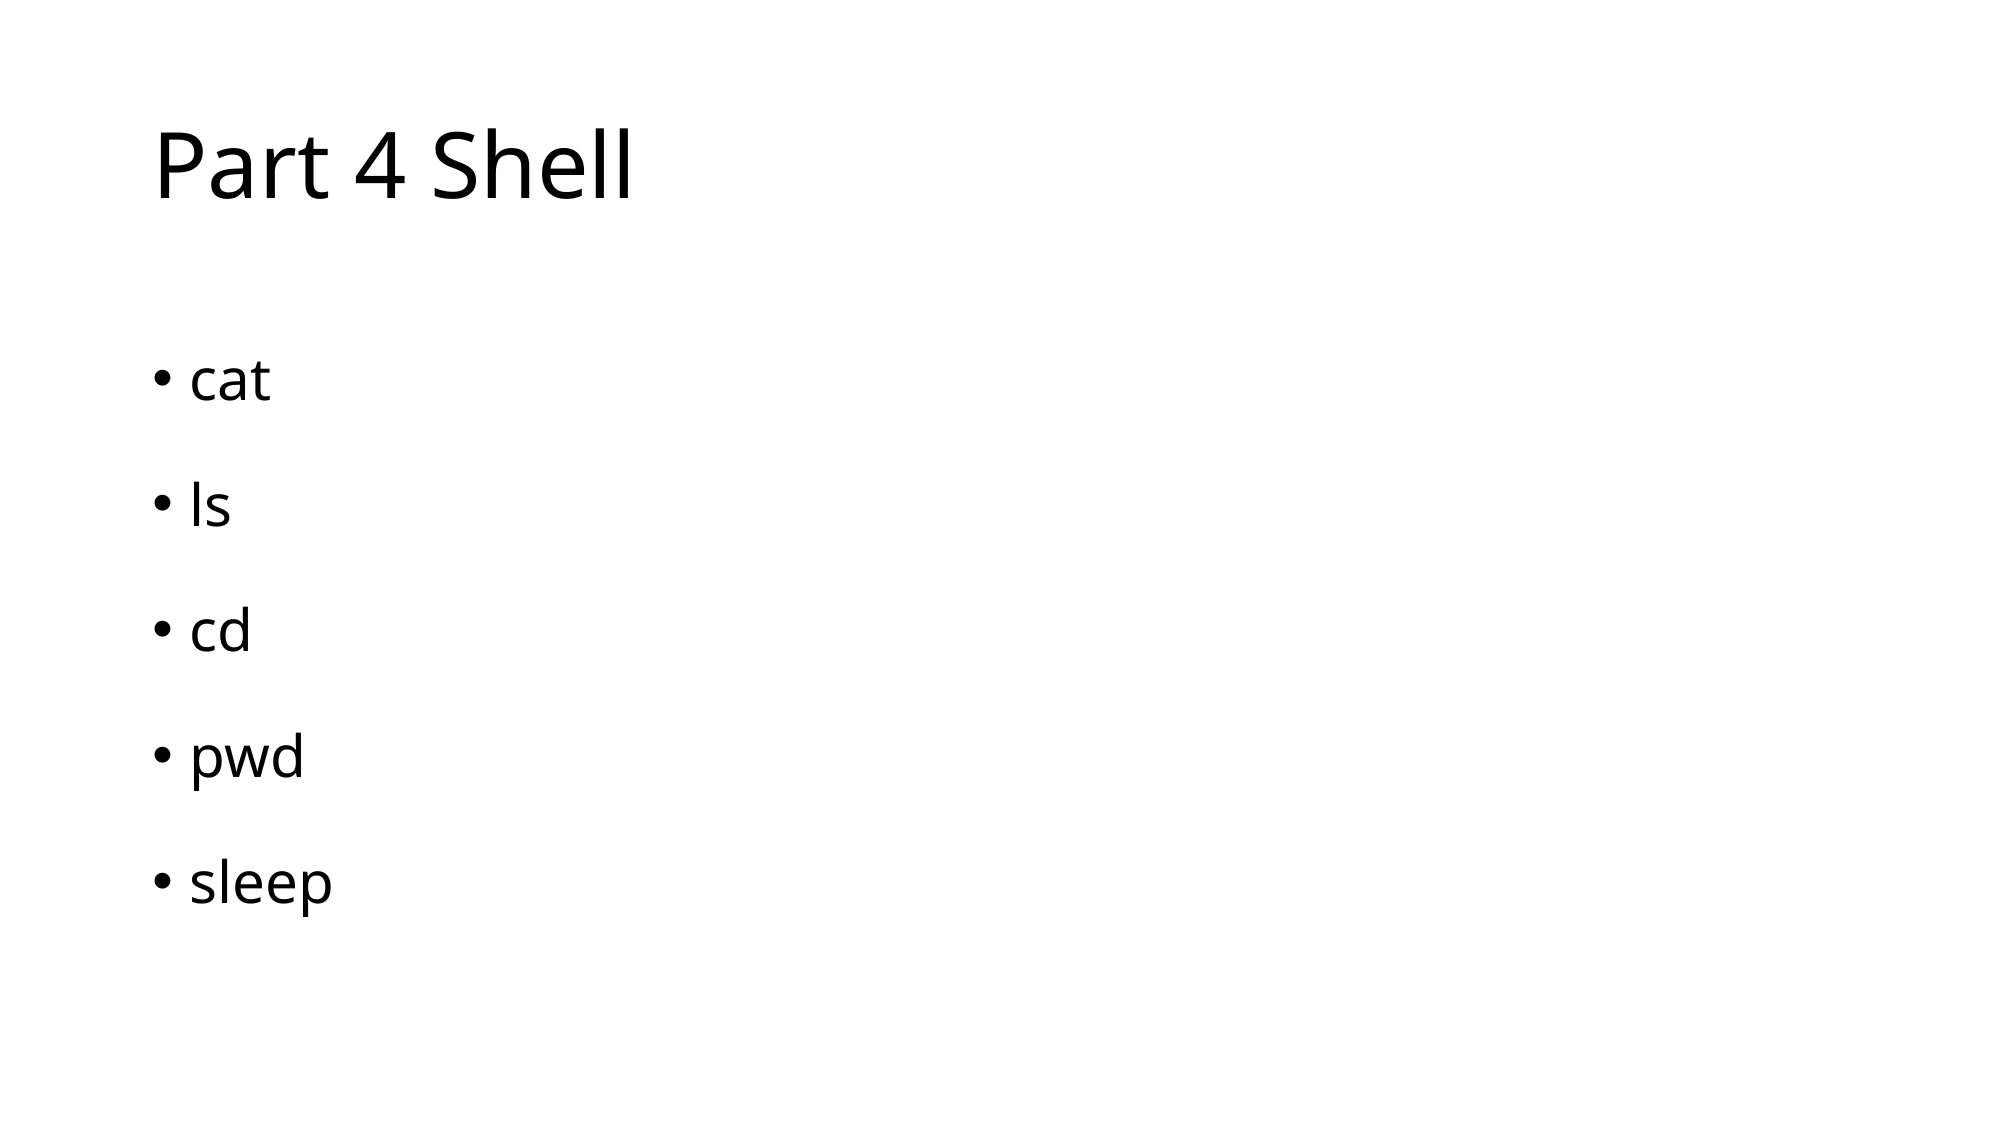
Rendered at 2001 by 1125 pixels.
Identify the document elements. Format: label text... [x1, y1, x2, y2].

title Part 4 Shell [137, 59, 1863, 278]
list cat ls cd pwd sleep [137, 299, 1863, 1014]
